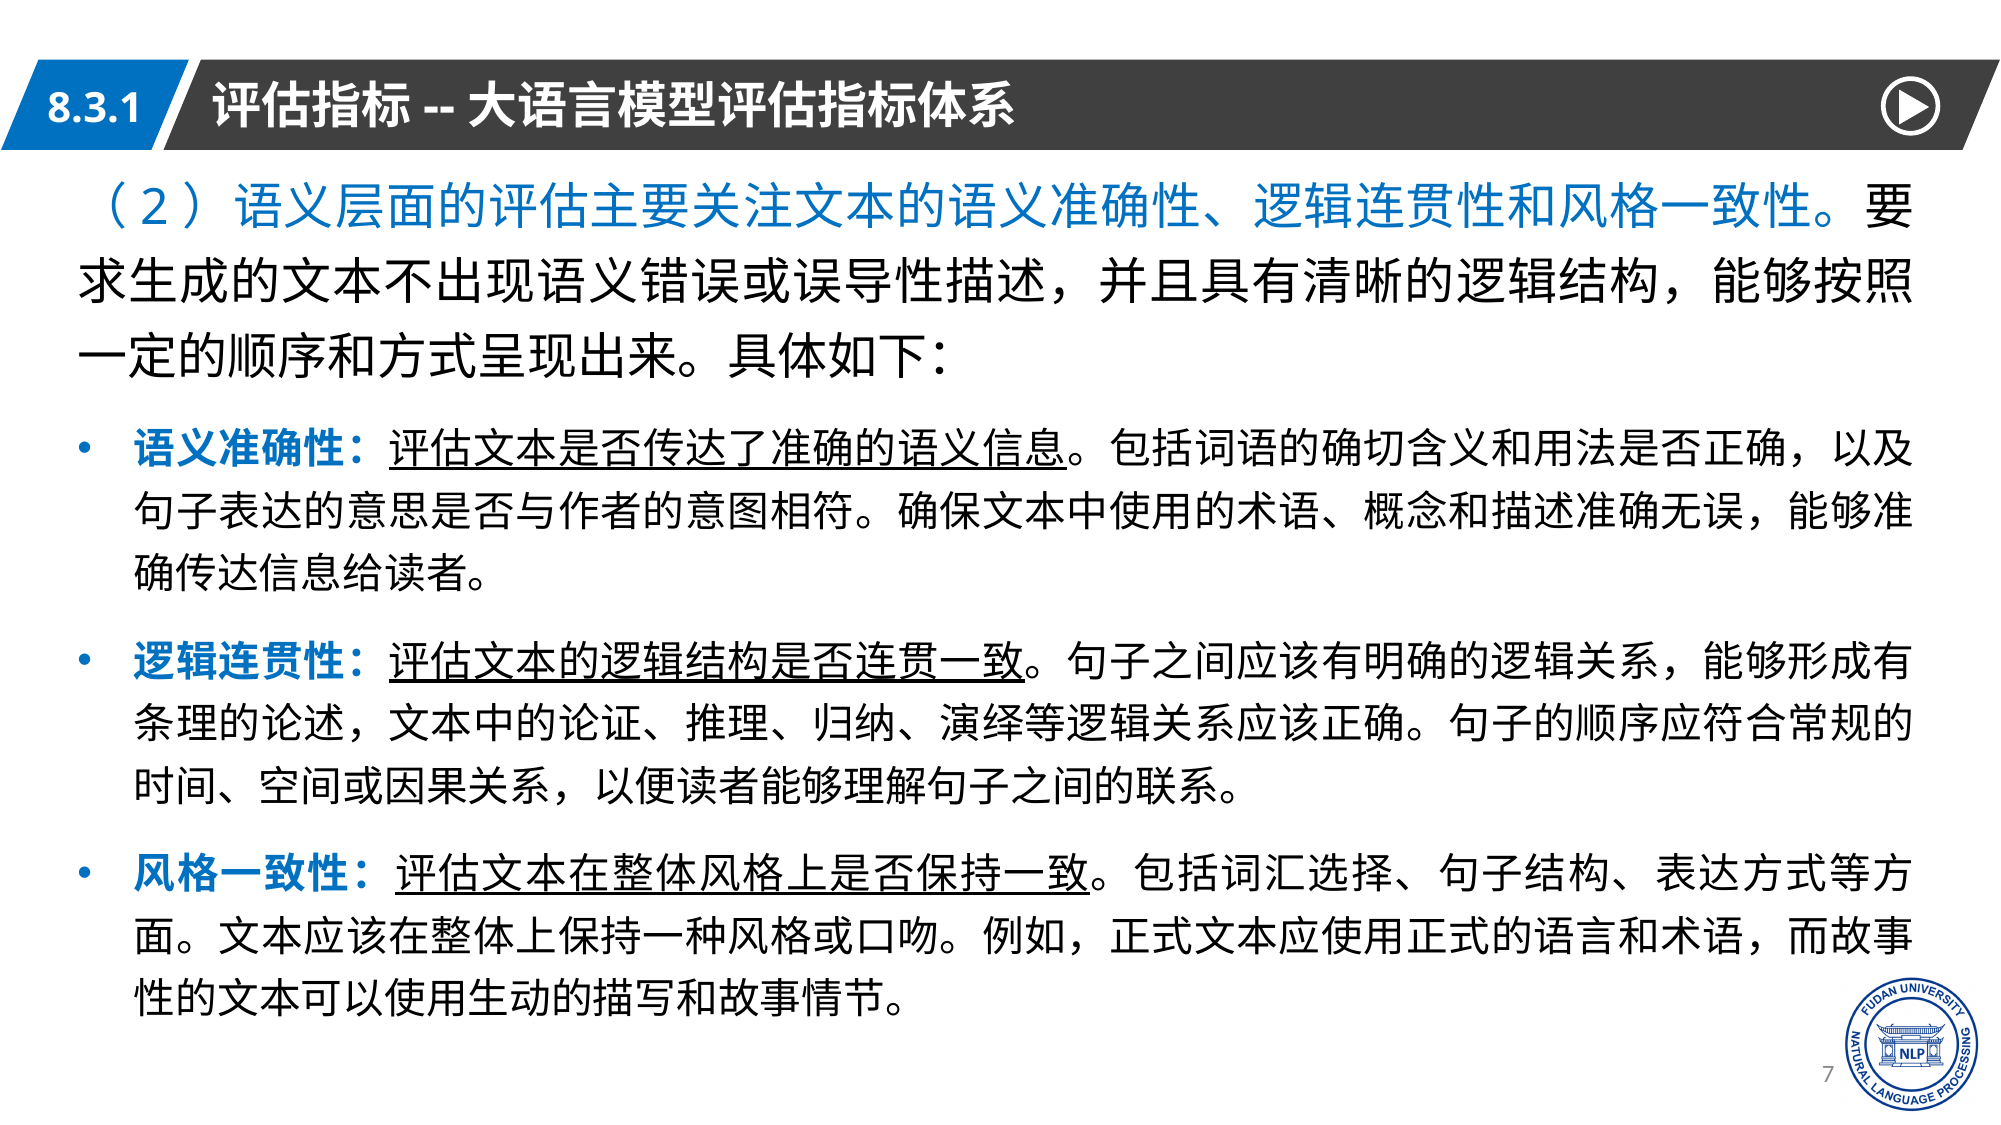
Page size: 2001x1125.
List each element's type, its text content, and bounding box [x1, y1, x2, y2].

text_box （2）语义层面的评估主要关注文本的语义准确性、逻辑连贯性和风格一致性。要求生成的文本不出现语义错误或误导性描述，并且具有清晰的逻辑结构，能够按照一定的顺序和方式呈现出来。具体如下： 语义准确性：评估文本是否传达了准确的语义信息。包括词语的确切含义和用法是否正确，以及句子表达的意思是否与作者的意图相符。确保文本中使用的术语、概念和描述准确无误，能够准确传达信息给读者。 逻辑连贯性：评估文本的逻辑结构是否连贯一致。句子之间应该有明确的逻辑关系，能够形成有条理的论述，文本中的论证、推理、归纳、演绎等逻辑关系应该正确。句子的顺序应符合常规的时间、空间或因果关系，以便读者能够理解句子之间的联系。 风格一致性：评估文本在整体风格上是否保持一致。包括词汇选择、句子结构、表达方式等方面。文本应该在整体上保持一种风格或口吻。例如，正式文本应使用正式的语言和术语，而故事性的文本可以使用生动的描写和故事情节。 [62, 152, 1930, 1030]
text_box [1883, 78, 1939, 134]
text_box 评估指标--大语言模型评估指标体系 [196, 66, 1033, 142]
slide_number 72 [1412, 1042, 1863, 1103]
text_box [32, 59, 189, 120]
text_box [163, 59, 2000, 150]
text_box 8.3.1 [26, 73, 164, 138]
text_box [1, 89, 157, 150]
picture [1834, 972, 1985, 1117]
